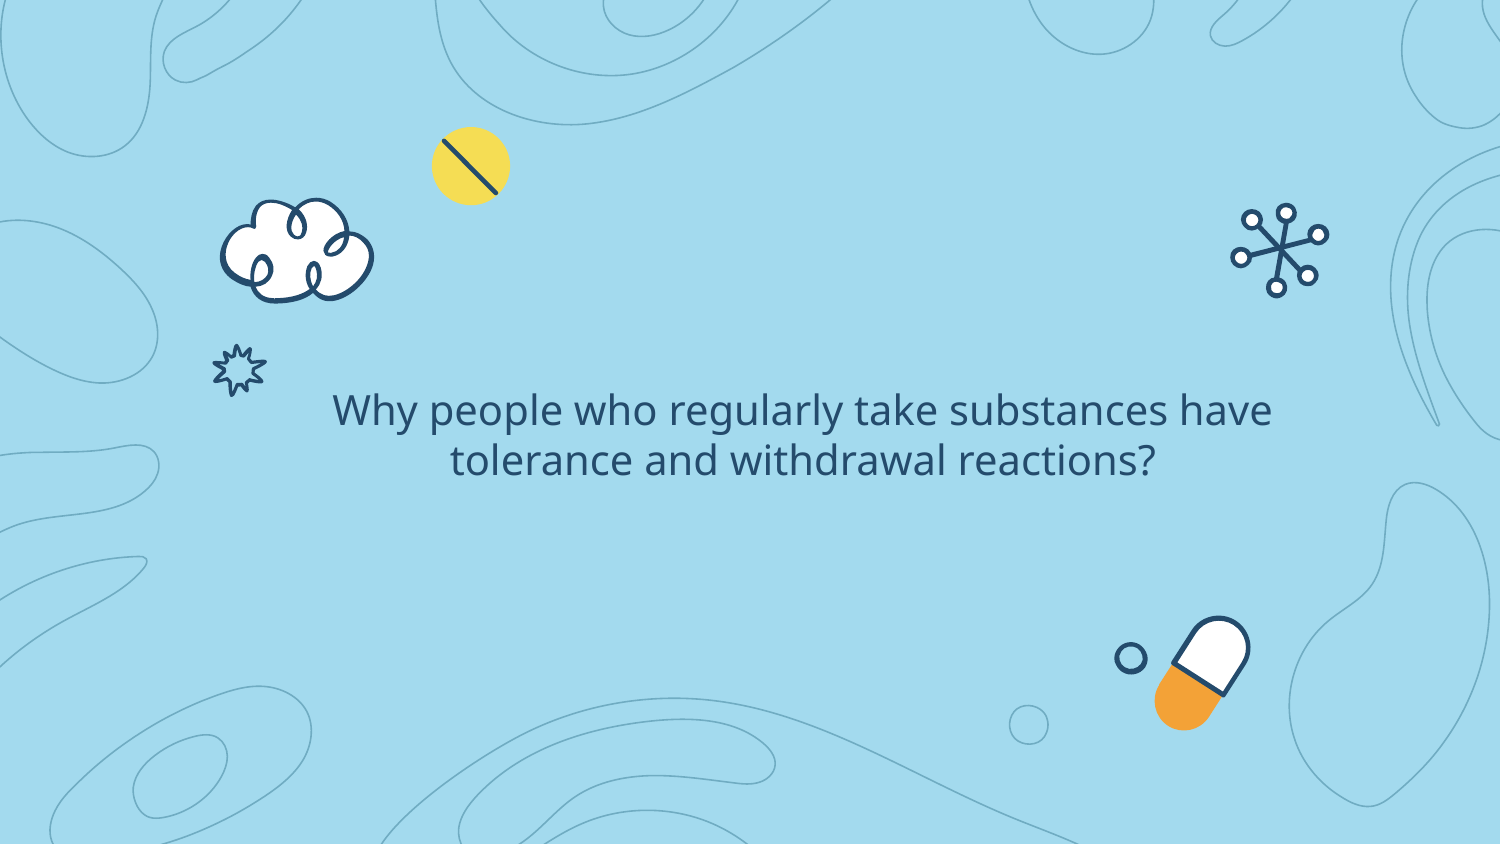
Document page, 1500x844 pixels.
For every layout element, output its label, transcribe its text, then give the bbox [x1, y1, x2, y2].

subtitle Why people who regularly take substances have tolerance and withdrawal reactions? [316, 368, 1289, 566]
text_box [209, 197, 386, 304]
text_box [1229, 202, 1330, 299]
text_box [431, 126, 511, 206]
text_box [1121, 596, 1239, 723]
text_box [213, 344, 267, 397]
